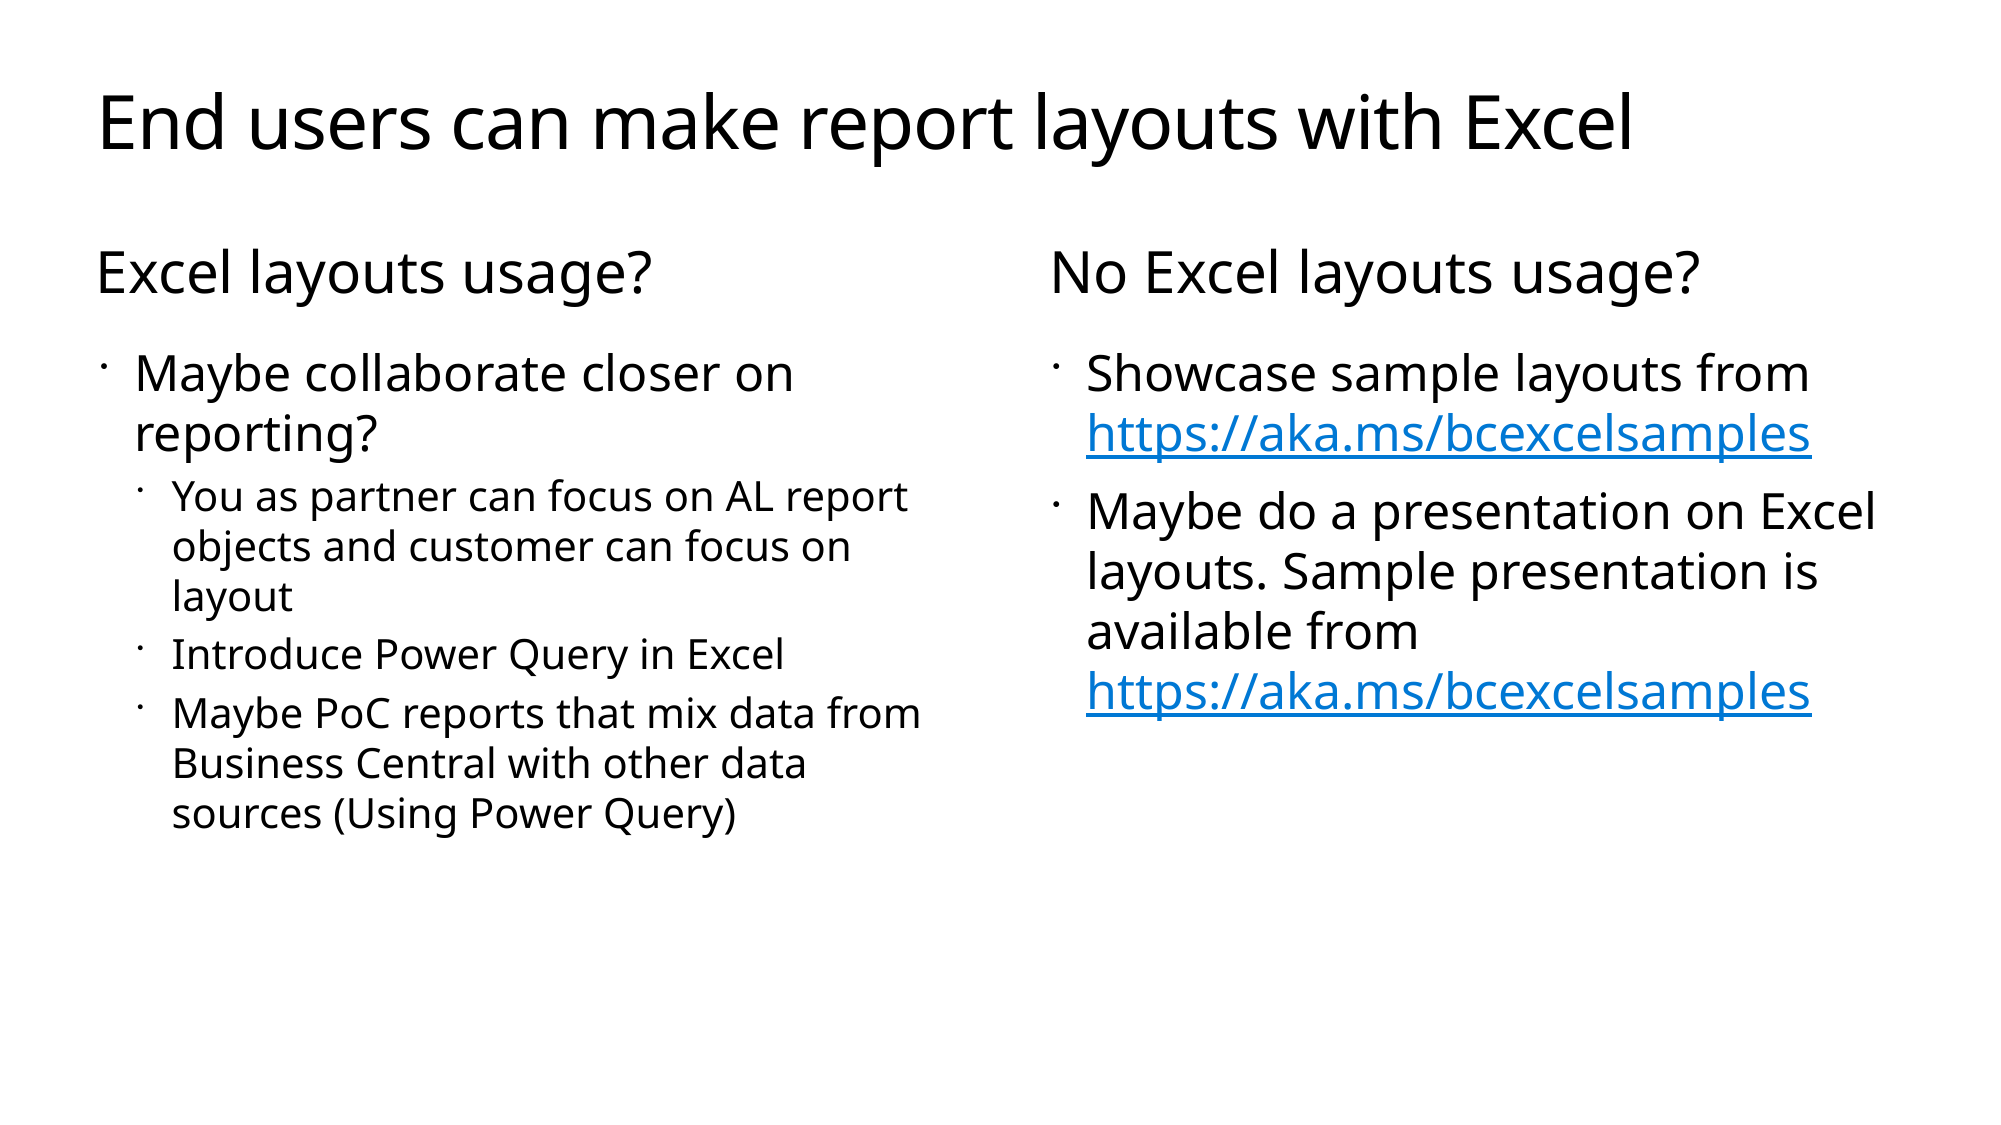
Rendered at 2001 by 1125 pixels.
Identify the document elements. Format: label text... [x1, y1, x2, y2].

list No Excel layouts usage? [1049, 235, 1906, 307]
list Maybe collaborate closer on reporting? You as partner can focus on AL report objects and customer can focus on layout Introduce Power Query in Excel Maybe PoC reports that mix data from Business Central with other data sources (Using Power Query) [96, 341, 953, 796]
list Showcase sample layouts from https://aka.ms/bcexcelsamples Maybe do a presentation on Excel layouts. Sample presentation is available from https://aka.ms/bcexcelsamples [1048, 341, 1905, 717]
title End users can make report layouts with Excel [96, 75, 1904, 166]
list Excel layouts usage? [95, 235, 953, 448]
